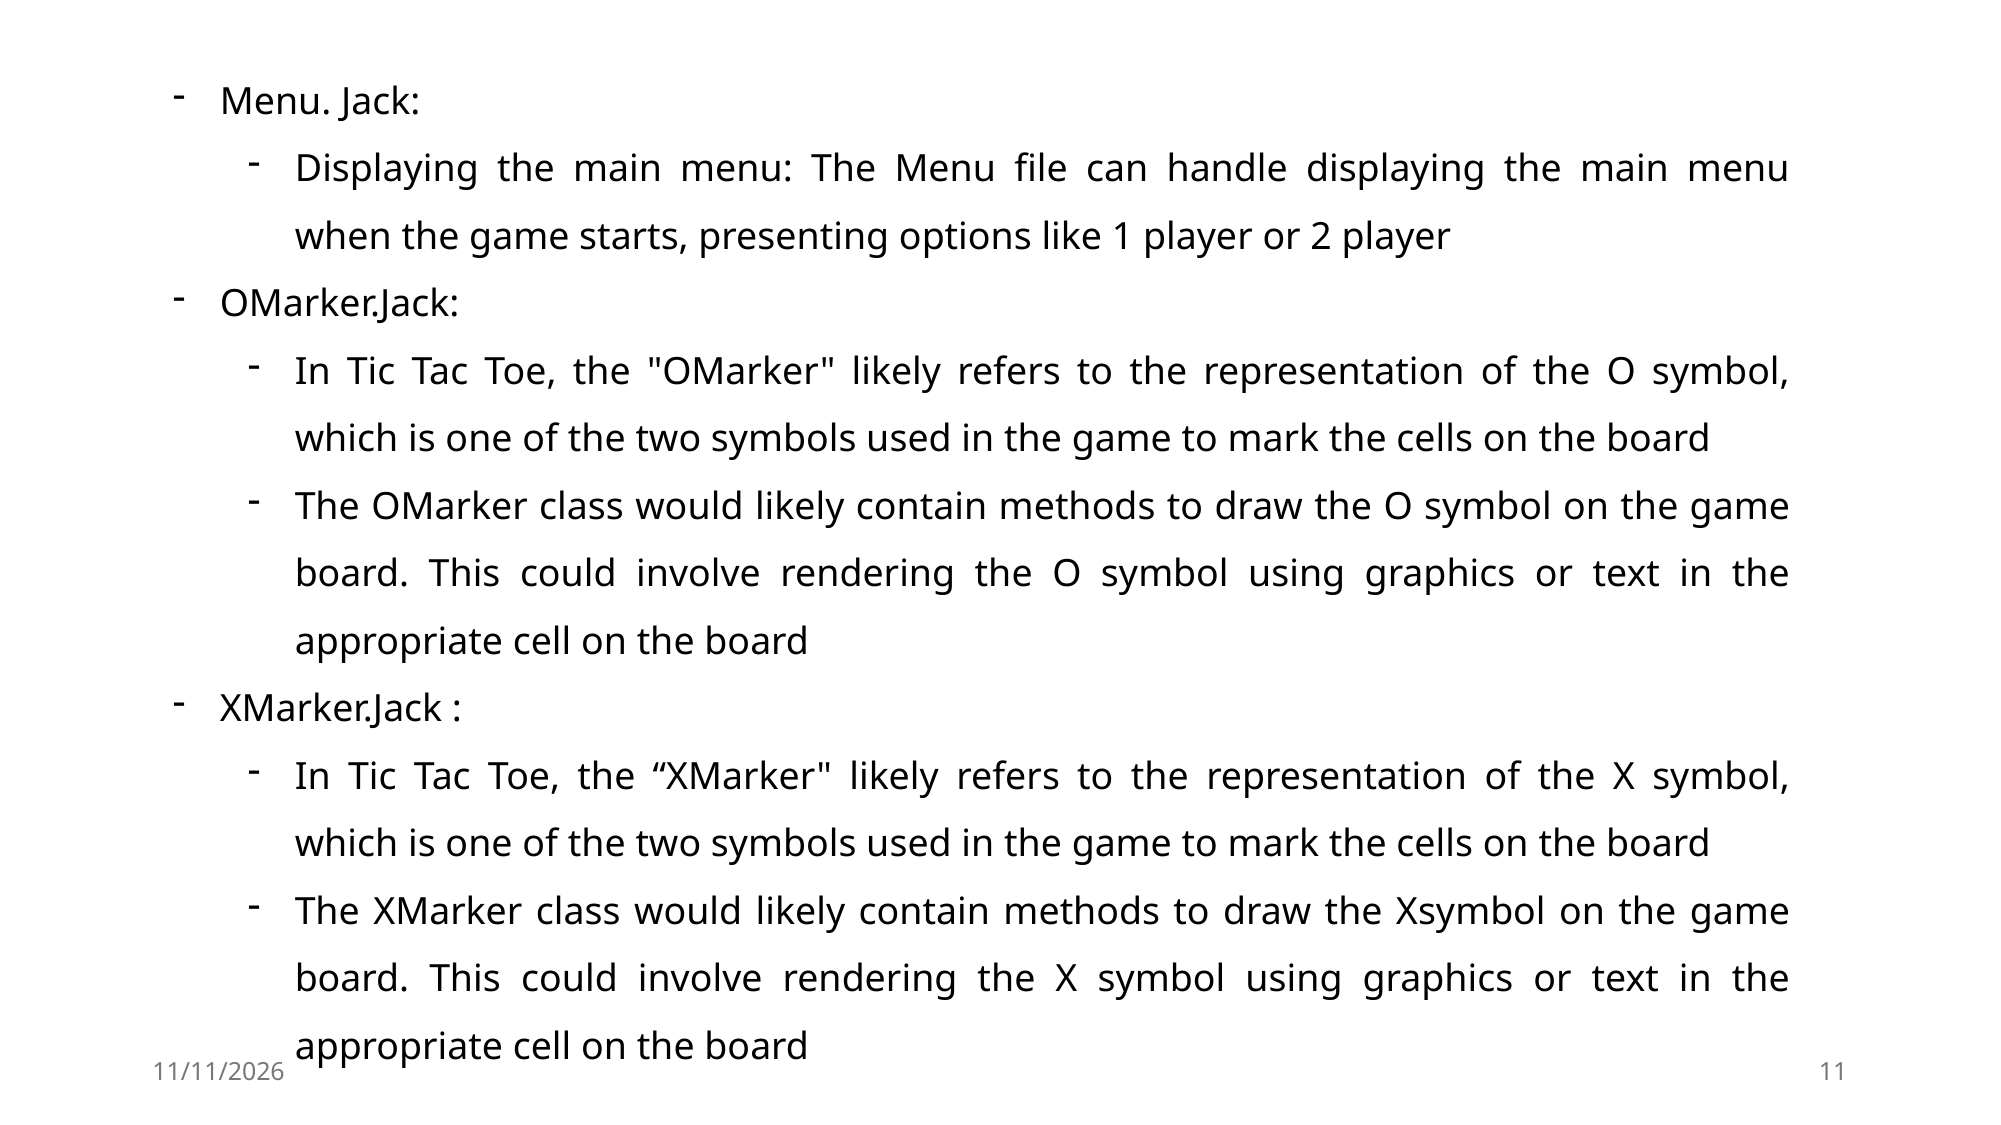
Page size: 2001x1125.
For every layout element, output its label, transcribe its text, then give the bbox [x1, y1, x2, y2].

text_box Menu. Jack: Displaying the main menu: The Menu file can handle displaying the main menu when the game starts, presenting options like 1 player or 2 player OMarker.Jack: In Tic Tac Toe, the "OMarker" likely refers to the representation of the O symbol, which is one of the two symbols used in the game to mark the cells on the board The OMarker class would likely contain methods to draw the O symbol on the game board. This could involve rendering the O symbol using graphics or text in the appropriate cell on the board XMarker.Jack : In Tic Tac Toe, the “XMarker" likely refers to the representation of the X symbol, which is one of the two symbols used in the game to mark the cells on the board The XMarker class would likely contain methods to draw the Xsymbol on the game board. This could involve rendering the X symbol using graphics or text in the appropriate cell on the board [158, 47, 1807, 1075]
slide_number 11 [1412, 1042, 1863, 1103]
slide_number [137, 1042, 588, 1103]
